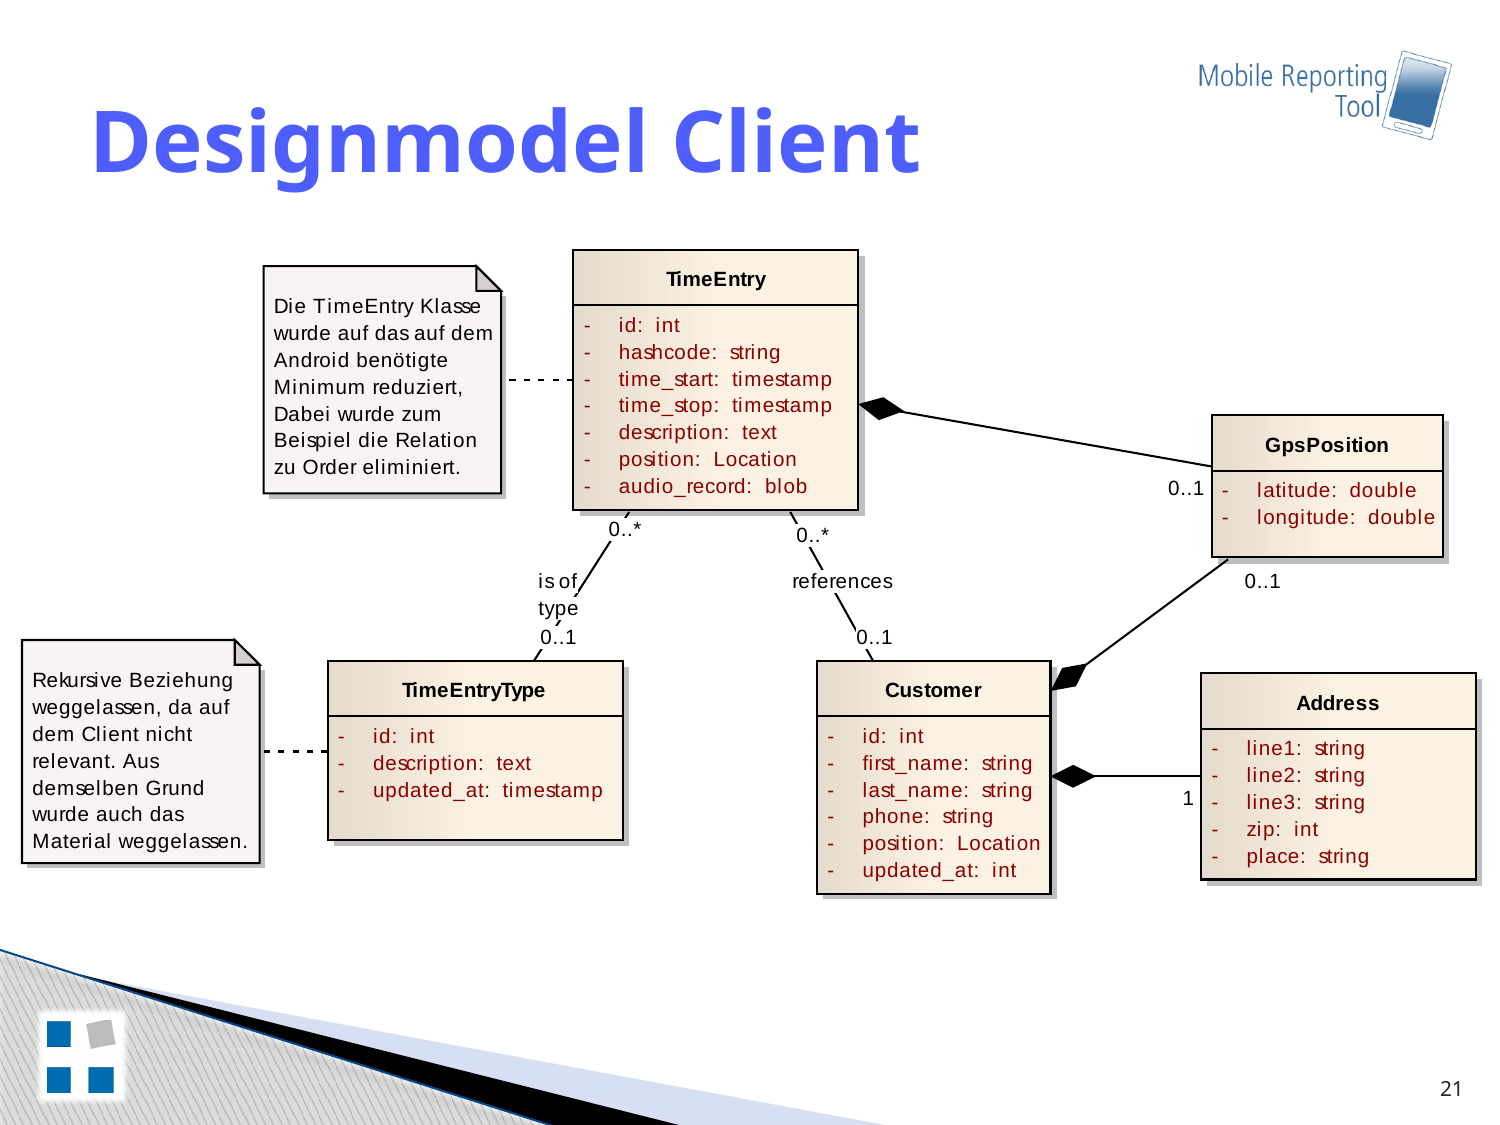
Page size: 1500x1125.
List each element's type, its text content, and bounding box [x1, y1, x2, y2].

picture [47, 1020, 117, 1093]
picture [0, 240, 1500, 899]
slide_number 21 [1418, 1051, 1479, 1112]
picture [1187, 42, 1459, 149]
title Designmodel Client [75, 45, 1425, 233]
